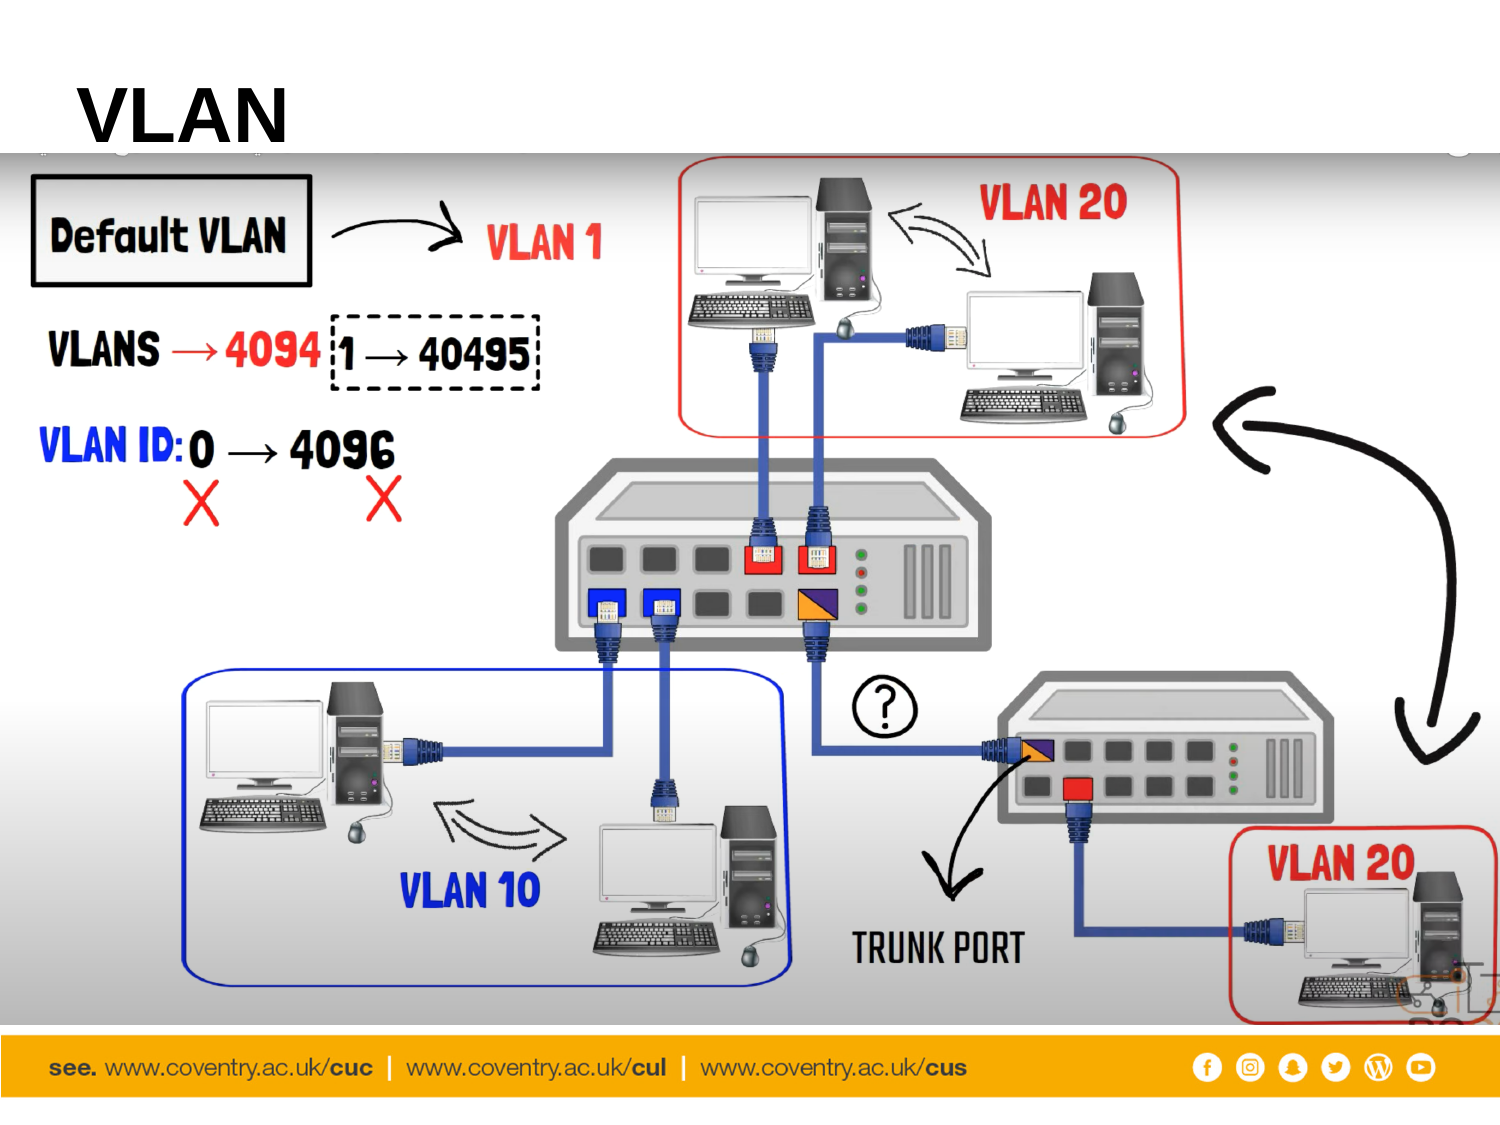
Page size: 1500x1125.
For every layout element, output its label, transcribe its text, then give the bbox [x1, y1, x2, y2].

picture [0, 0, 1500, 1125]
title VLAN [76, 63, 1424, 152]
